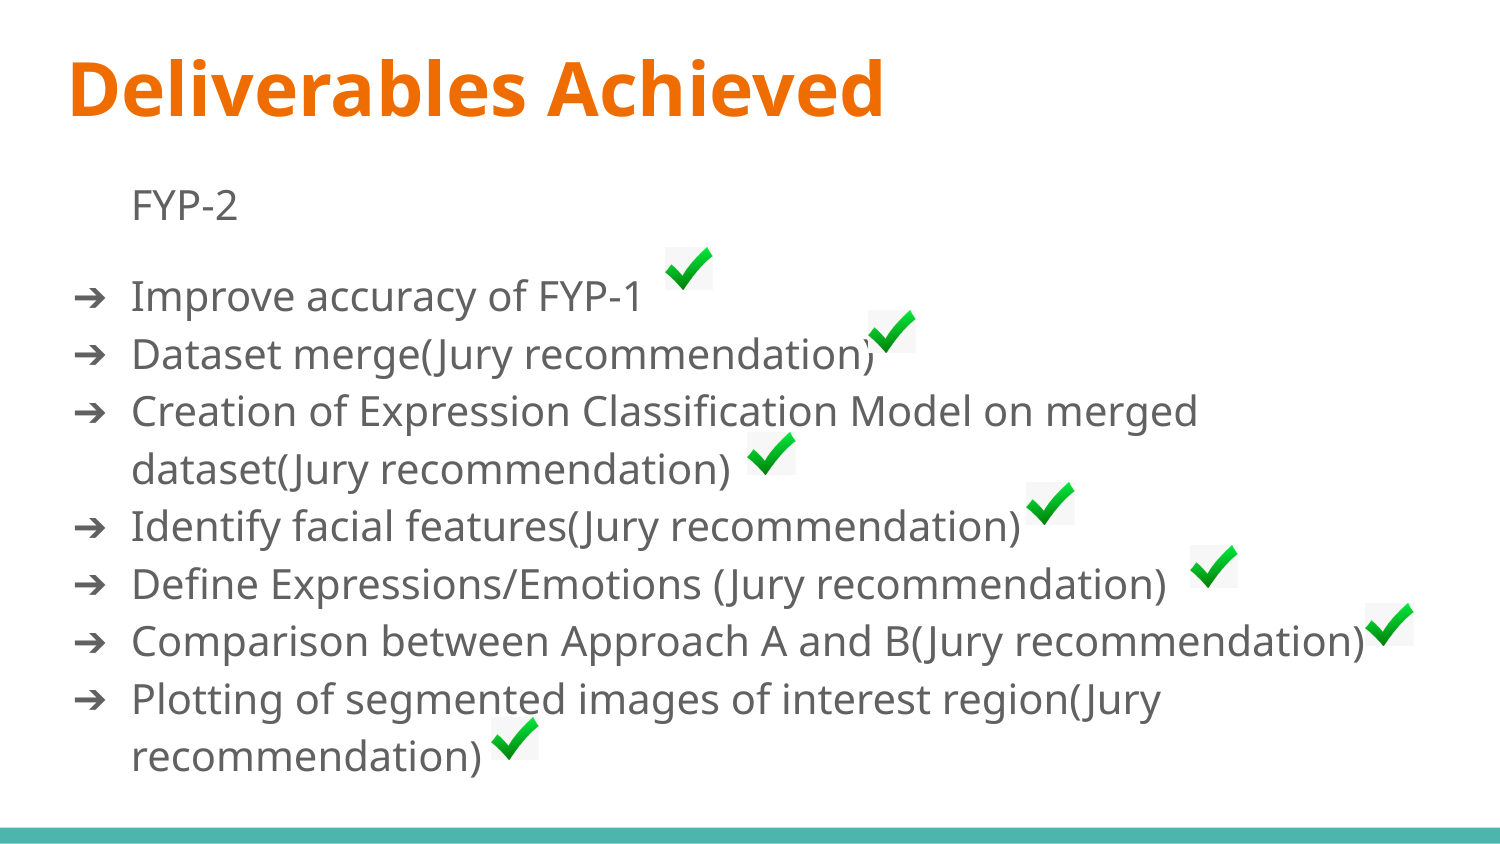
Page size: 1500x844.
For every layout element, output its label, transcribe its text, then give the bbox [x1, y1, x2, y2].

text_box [40, 142, 1415, 761]
title Deliverables Achieved [51, 26, 1449, 143]
